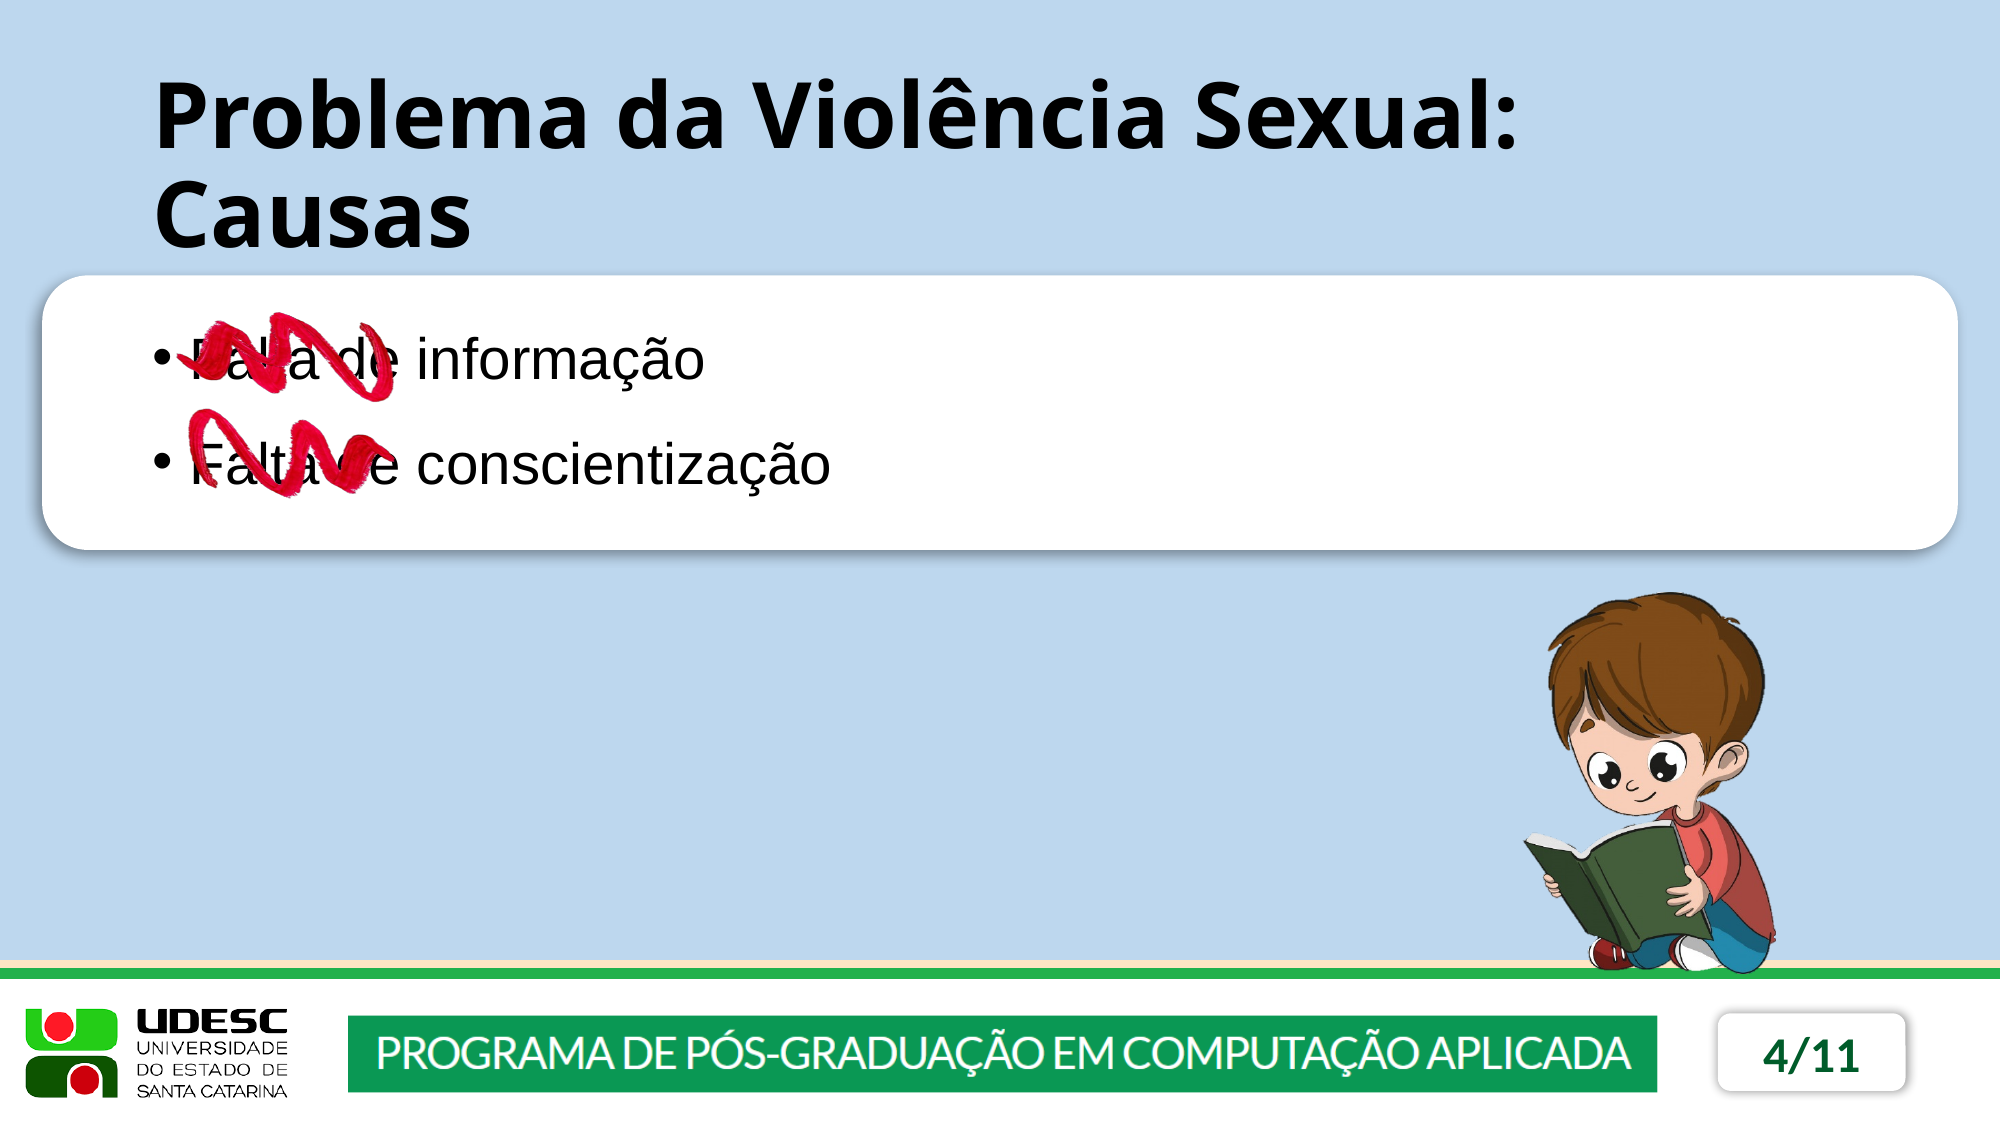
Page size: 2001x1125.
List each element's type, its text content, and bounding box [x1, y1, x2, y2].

picture [42, 218, 1958, 588]
picture [0, 592, 2000, 1125]
title Problema da Violência Sexual: Causas [137, 59, 1863, 275]
